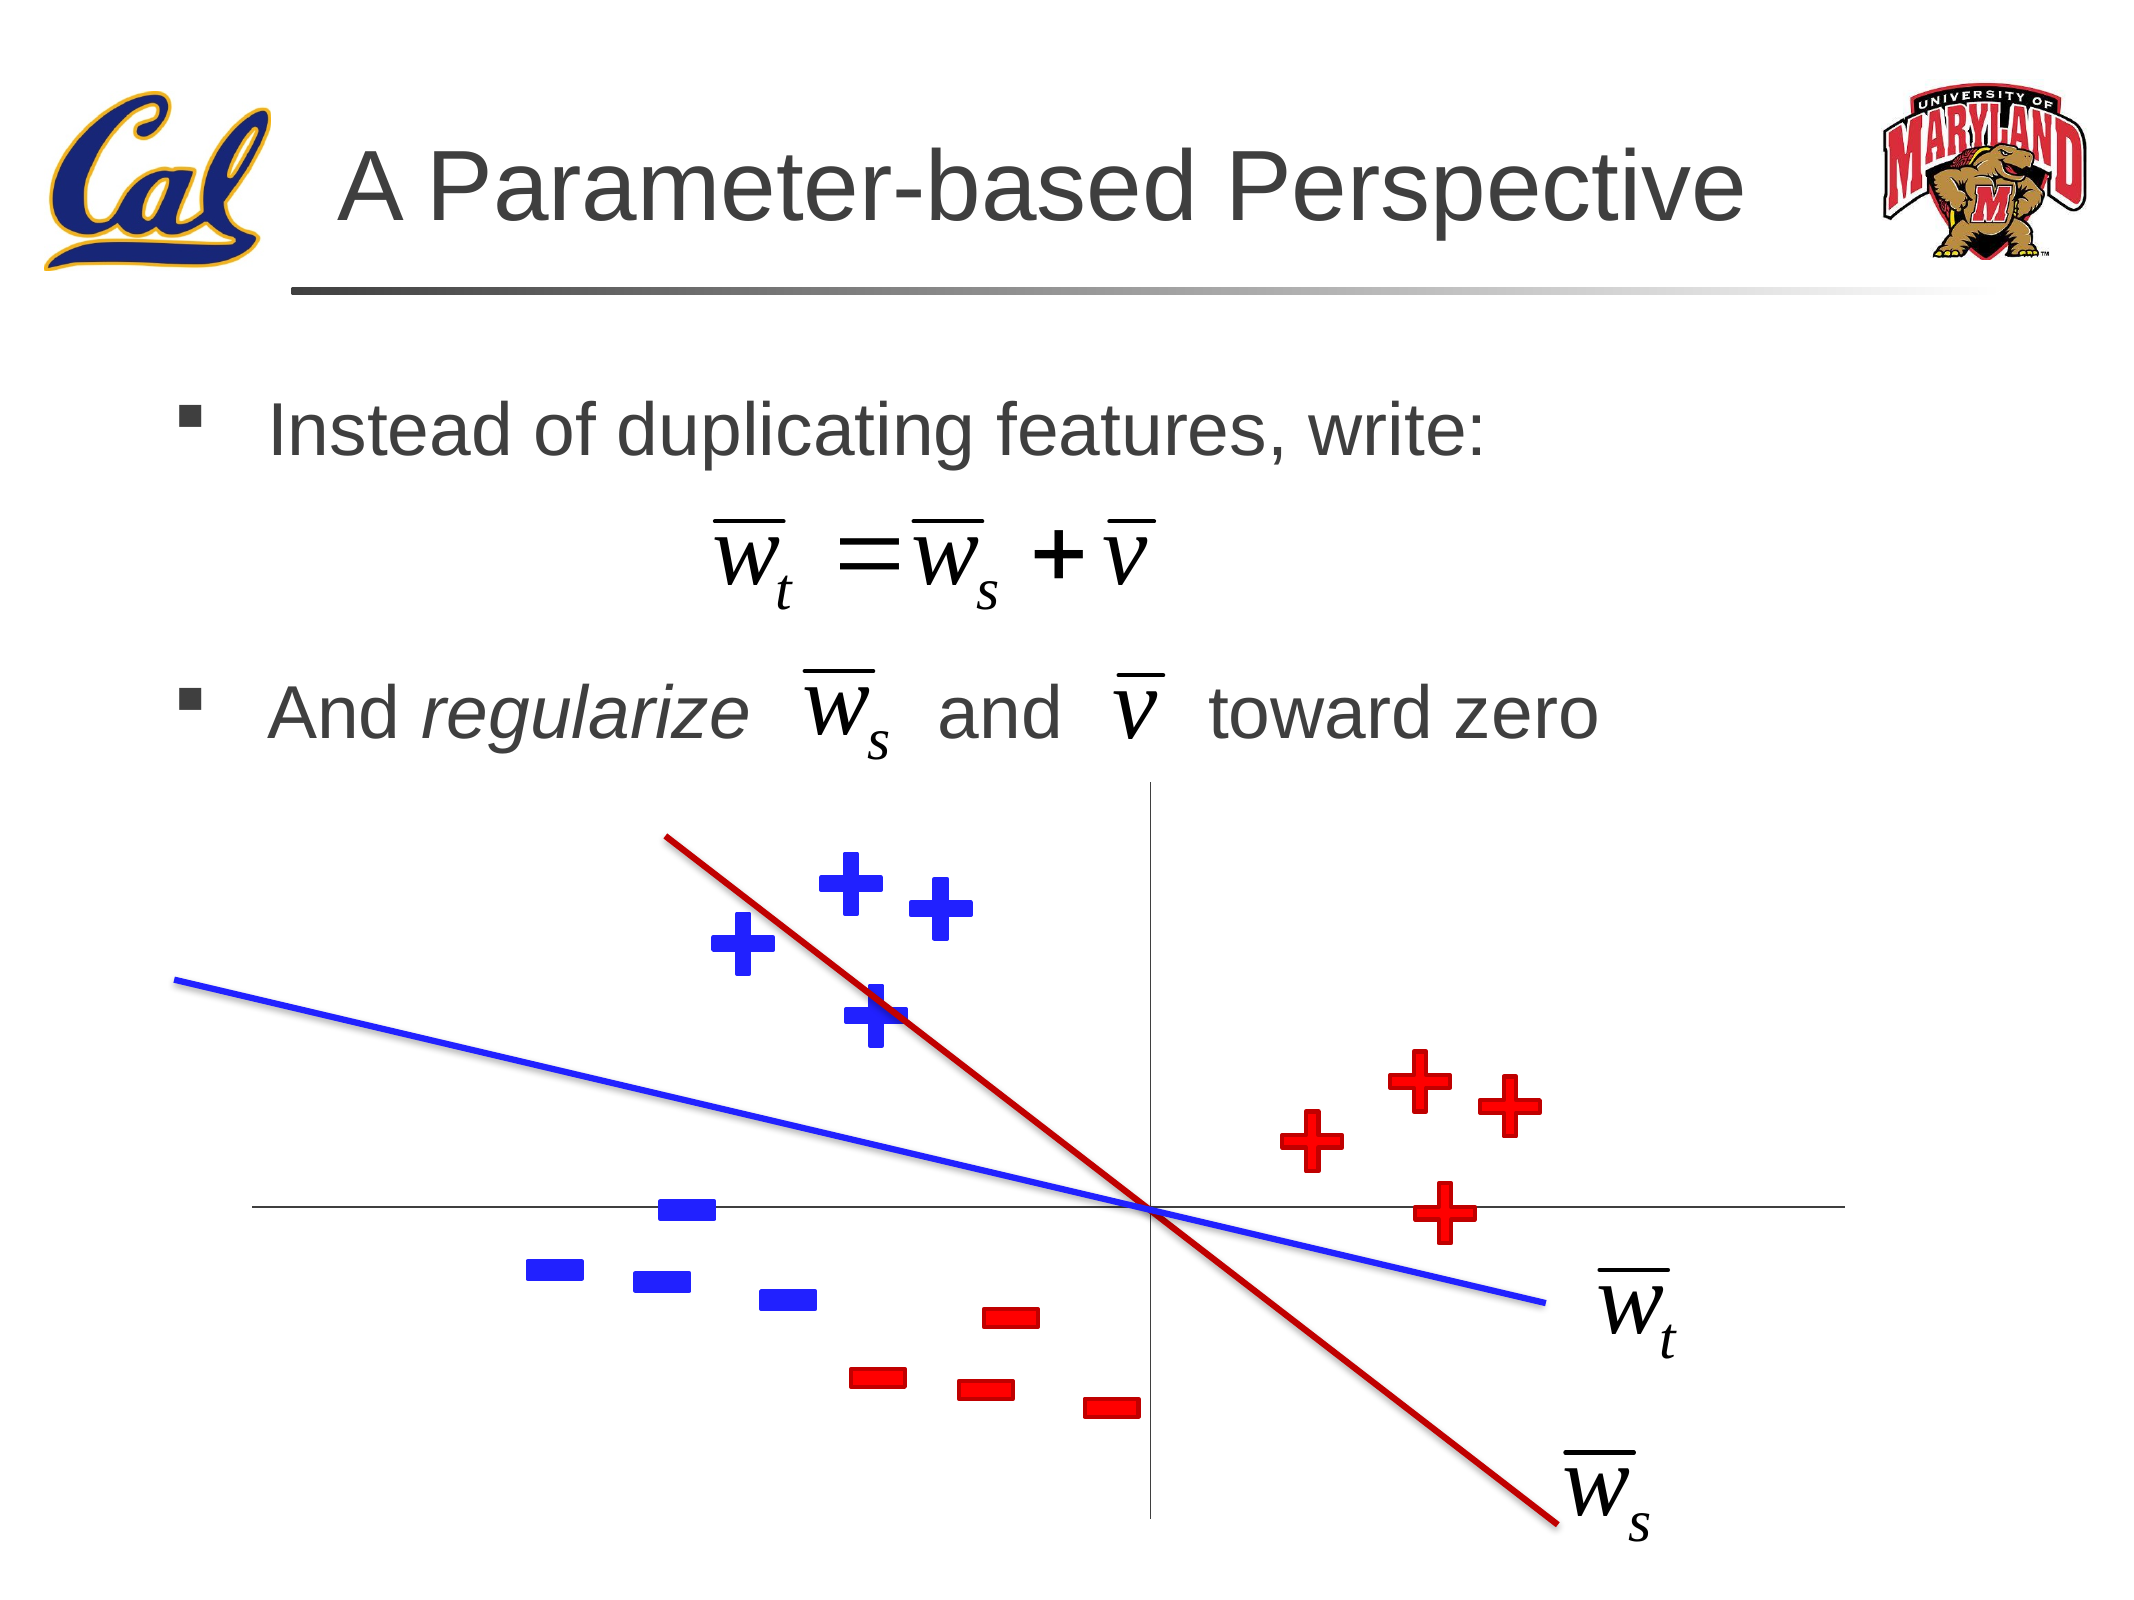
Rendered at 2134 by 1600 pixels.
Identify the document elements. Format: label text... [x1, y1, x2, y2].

list Instead of duplicating features, write: And regularize and toward zero [106, 373, 2027, 1430]
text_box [173, 979, 1546, 1304]
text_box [1545, 1413, 1674, 1567]
picture [44, 91, 271, 271]
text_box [1579, 1230, 1699, 1385]
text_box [665, 835, 1558, 1525]
title A Parameter-based Perspective [316, 73, 1992, 288]
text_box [1097, 653, 1184, 764]
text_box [695, 482, 1172, 636]
picture [1992, 79, 2089, 260]
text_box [784, 632, 913, 786]
